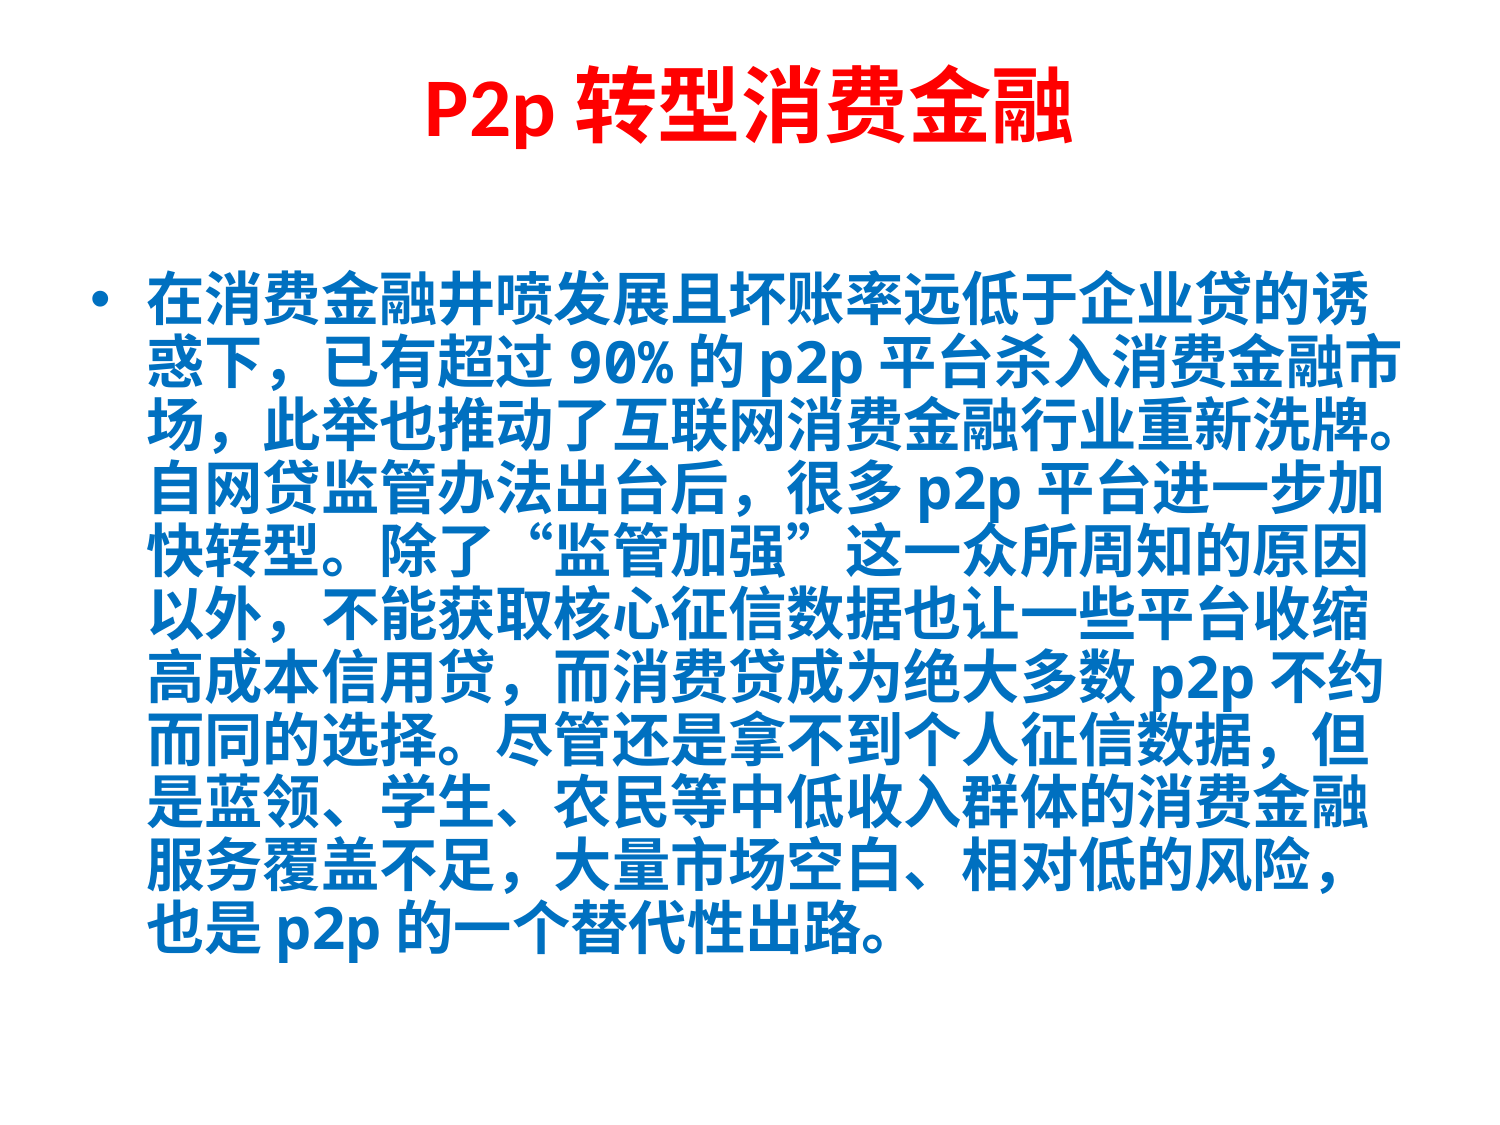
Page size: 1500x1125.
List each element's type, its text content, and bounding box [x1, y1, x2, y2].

list 在消费金融井喷发展且坏账率远低于企业贷的诱惑下，已有超过90%的p2p平台杀入消费金融市场，此举也推动了互联网消费金融行业重新洗牌。自网贷监管办法出台后，很多p2p平台进一步加快转型。除了“监管加强”这一众所周知的原因以外，不能获取核心征信数据也让一些平台收缩高成本信用贷，而消费贷成为绝大多数p2p不约而同的选择。尽管还是拿不到个人征信数据，但是蓝领、学生、农民等中低收入群体的消费金融服务覆盖不足，大量市场空白、相对低的风险，也是p2p的一个替代性出路。 [74, 262, 1426, 1006]
title P2p转型消费金融 [74, 44, 1426, 162]
